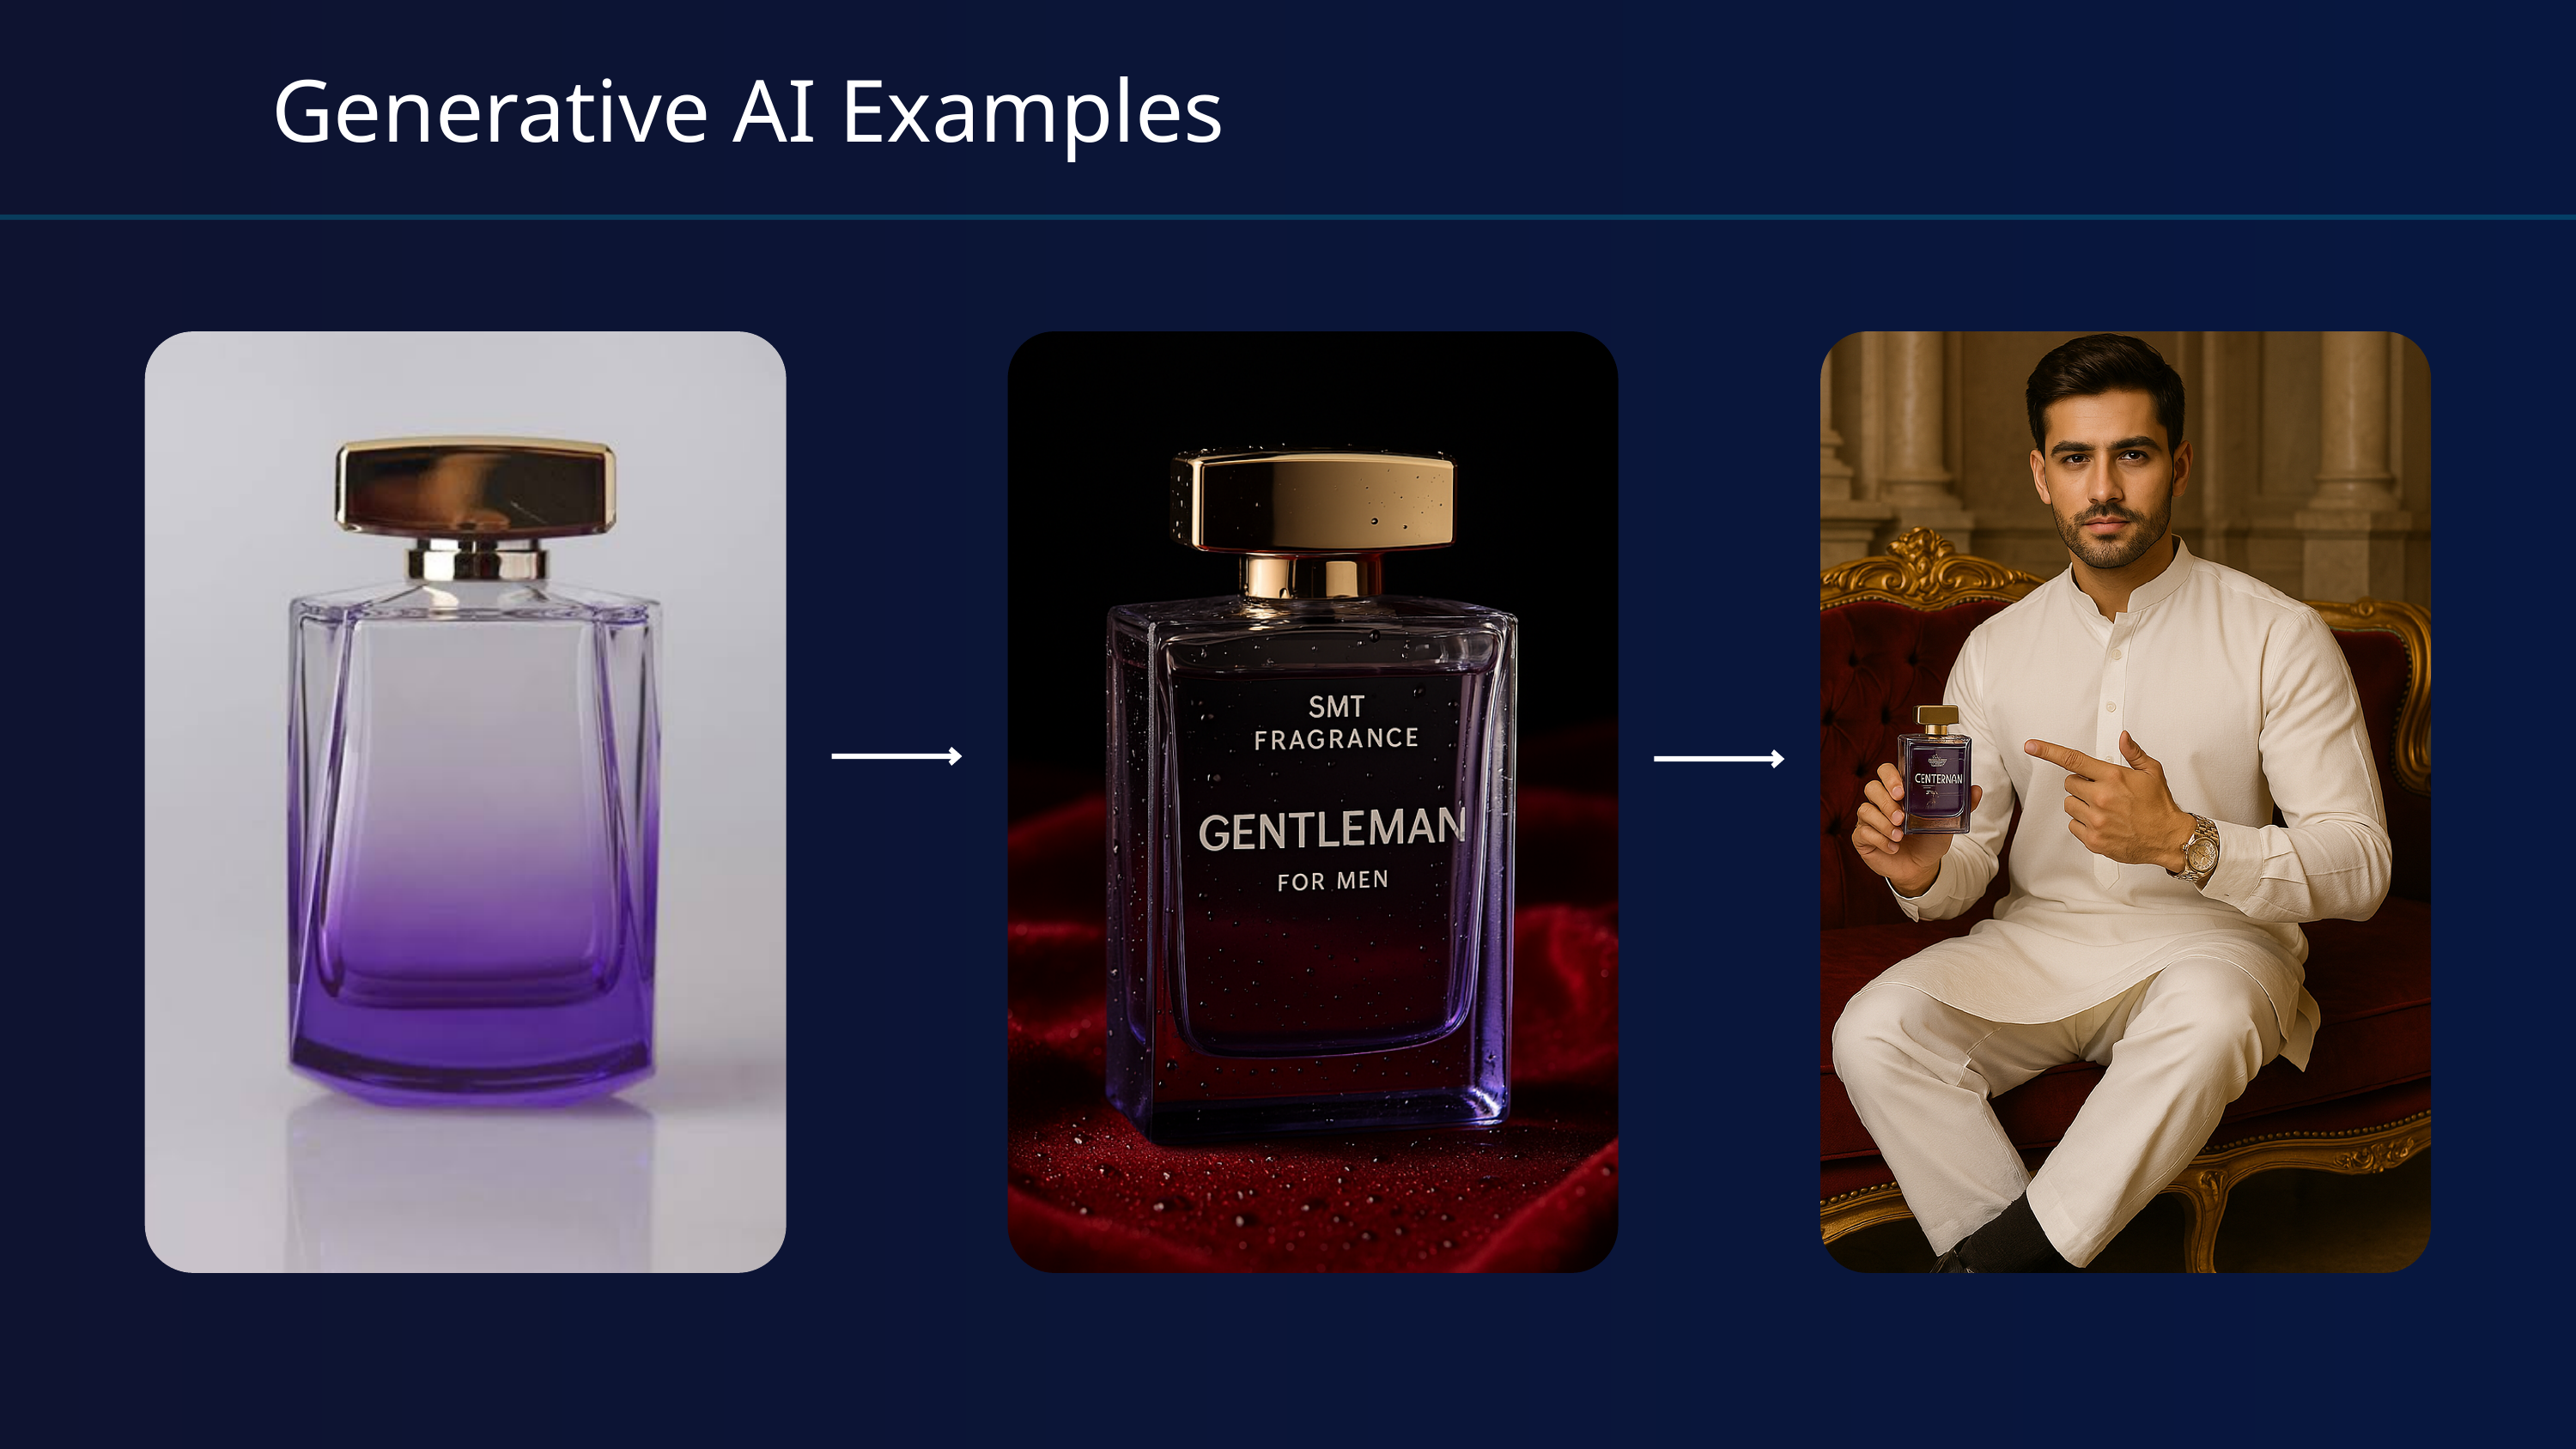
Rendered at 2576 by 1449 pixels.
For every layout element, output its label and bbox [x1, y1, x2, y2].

text_box [1007, 330, 1619, 1274]
text_box [831, 749, 963, 763]
text_box [1820, 330, 2432, 1274]
text_box [0, 0, 2576, 218]
text_box [1654, 752, 1785, 766]
text_box [144, 330, 787, 1274]
